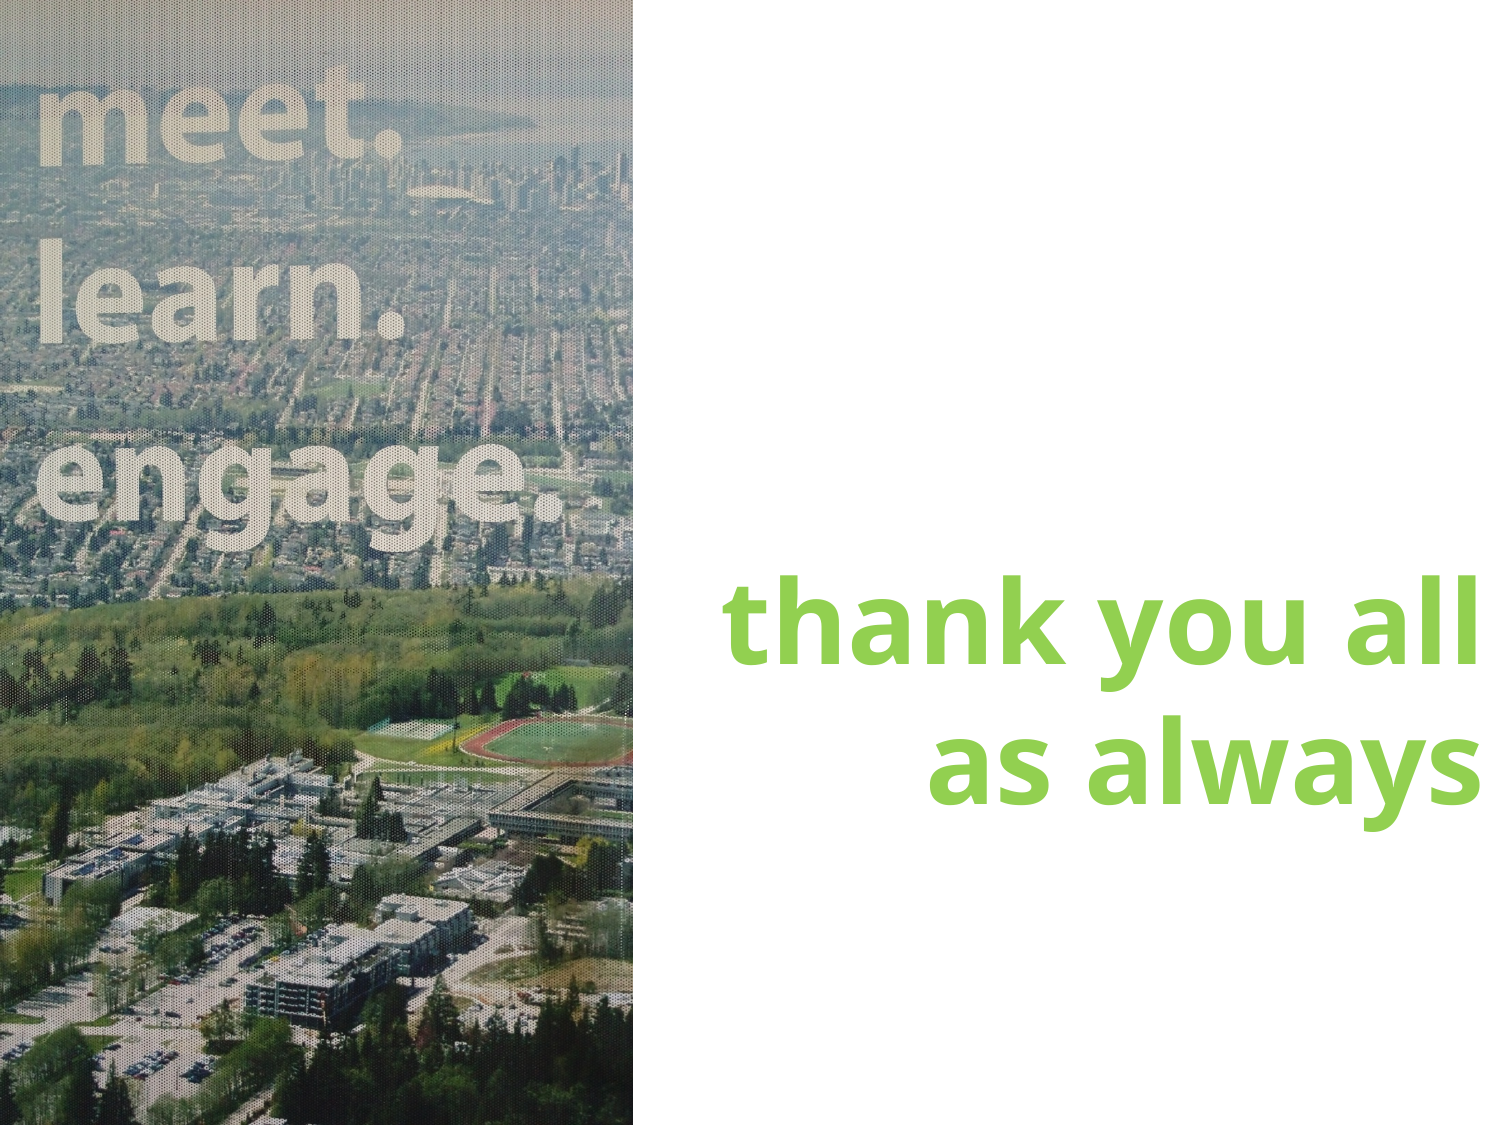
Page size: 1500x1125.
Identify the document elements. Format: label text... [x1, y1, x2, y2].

text_box thank you all as always [637, 587, 1500, 788]
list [0, 0, 633, 1125]
